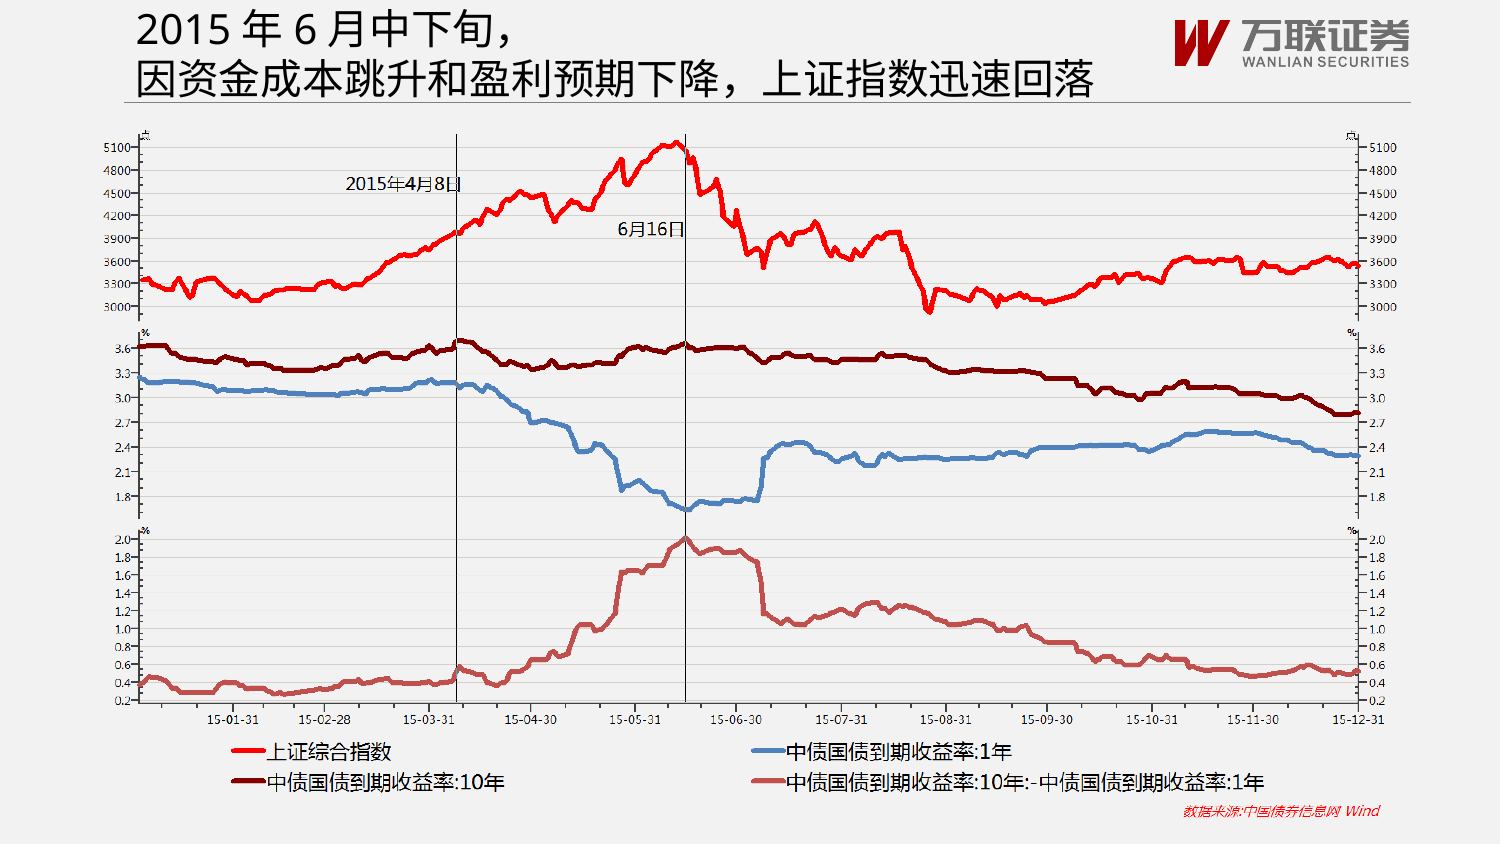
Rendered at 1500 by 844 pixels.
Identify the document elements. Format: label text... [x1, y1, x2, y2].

picture [1175, 20, 1409, 67]
picture [95, 114, 1405, 818]
text_box 2015年6月中下旬， 因资金成本跳升和盈利预期下降，上证指数迅速回落 [135, 46, 1117, 109]
